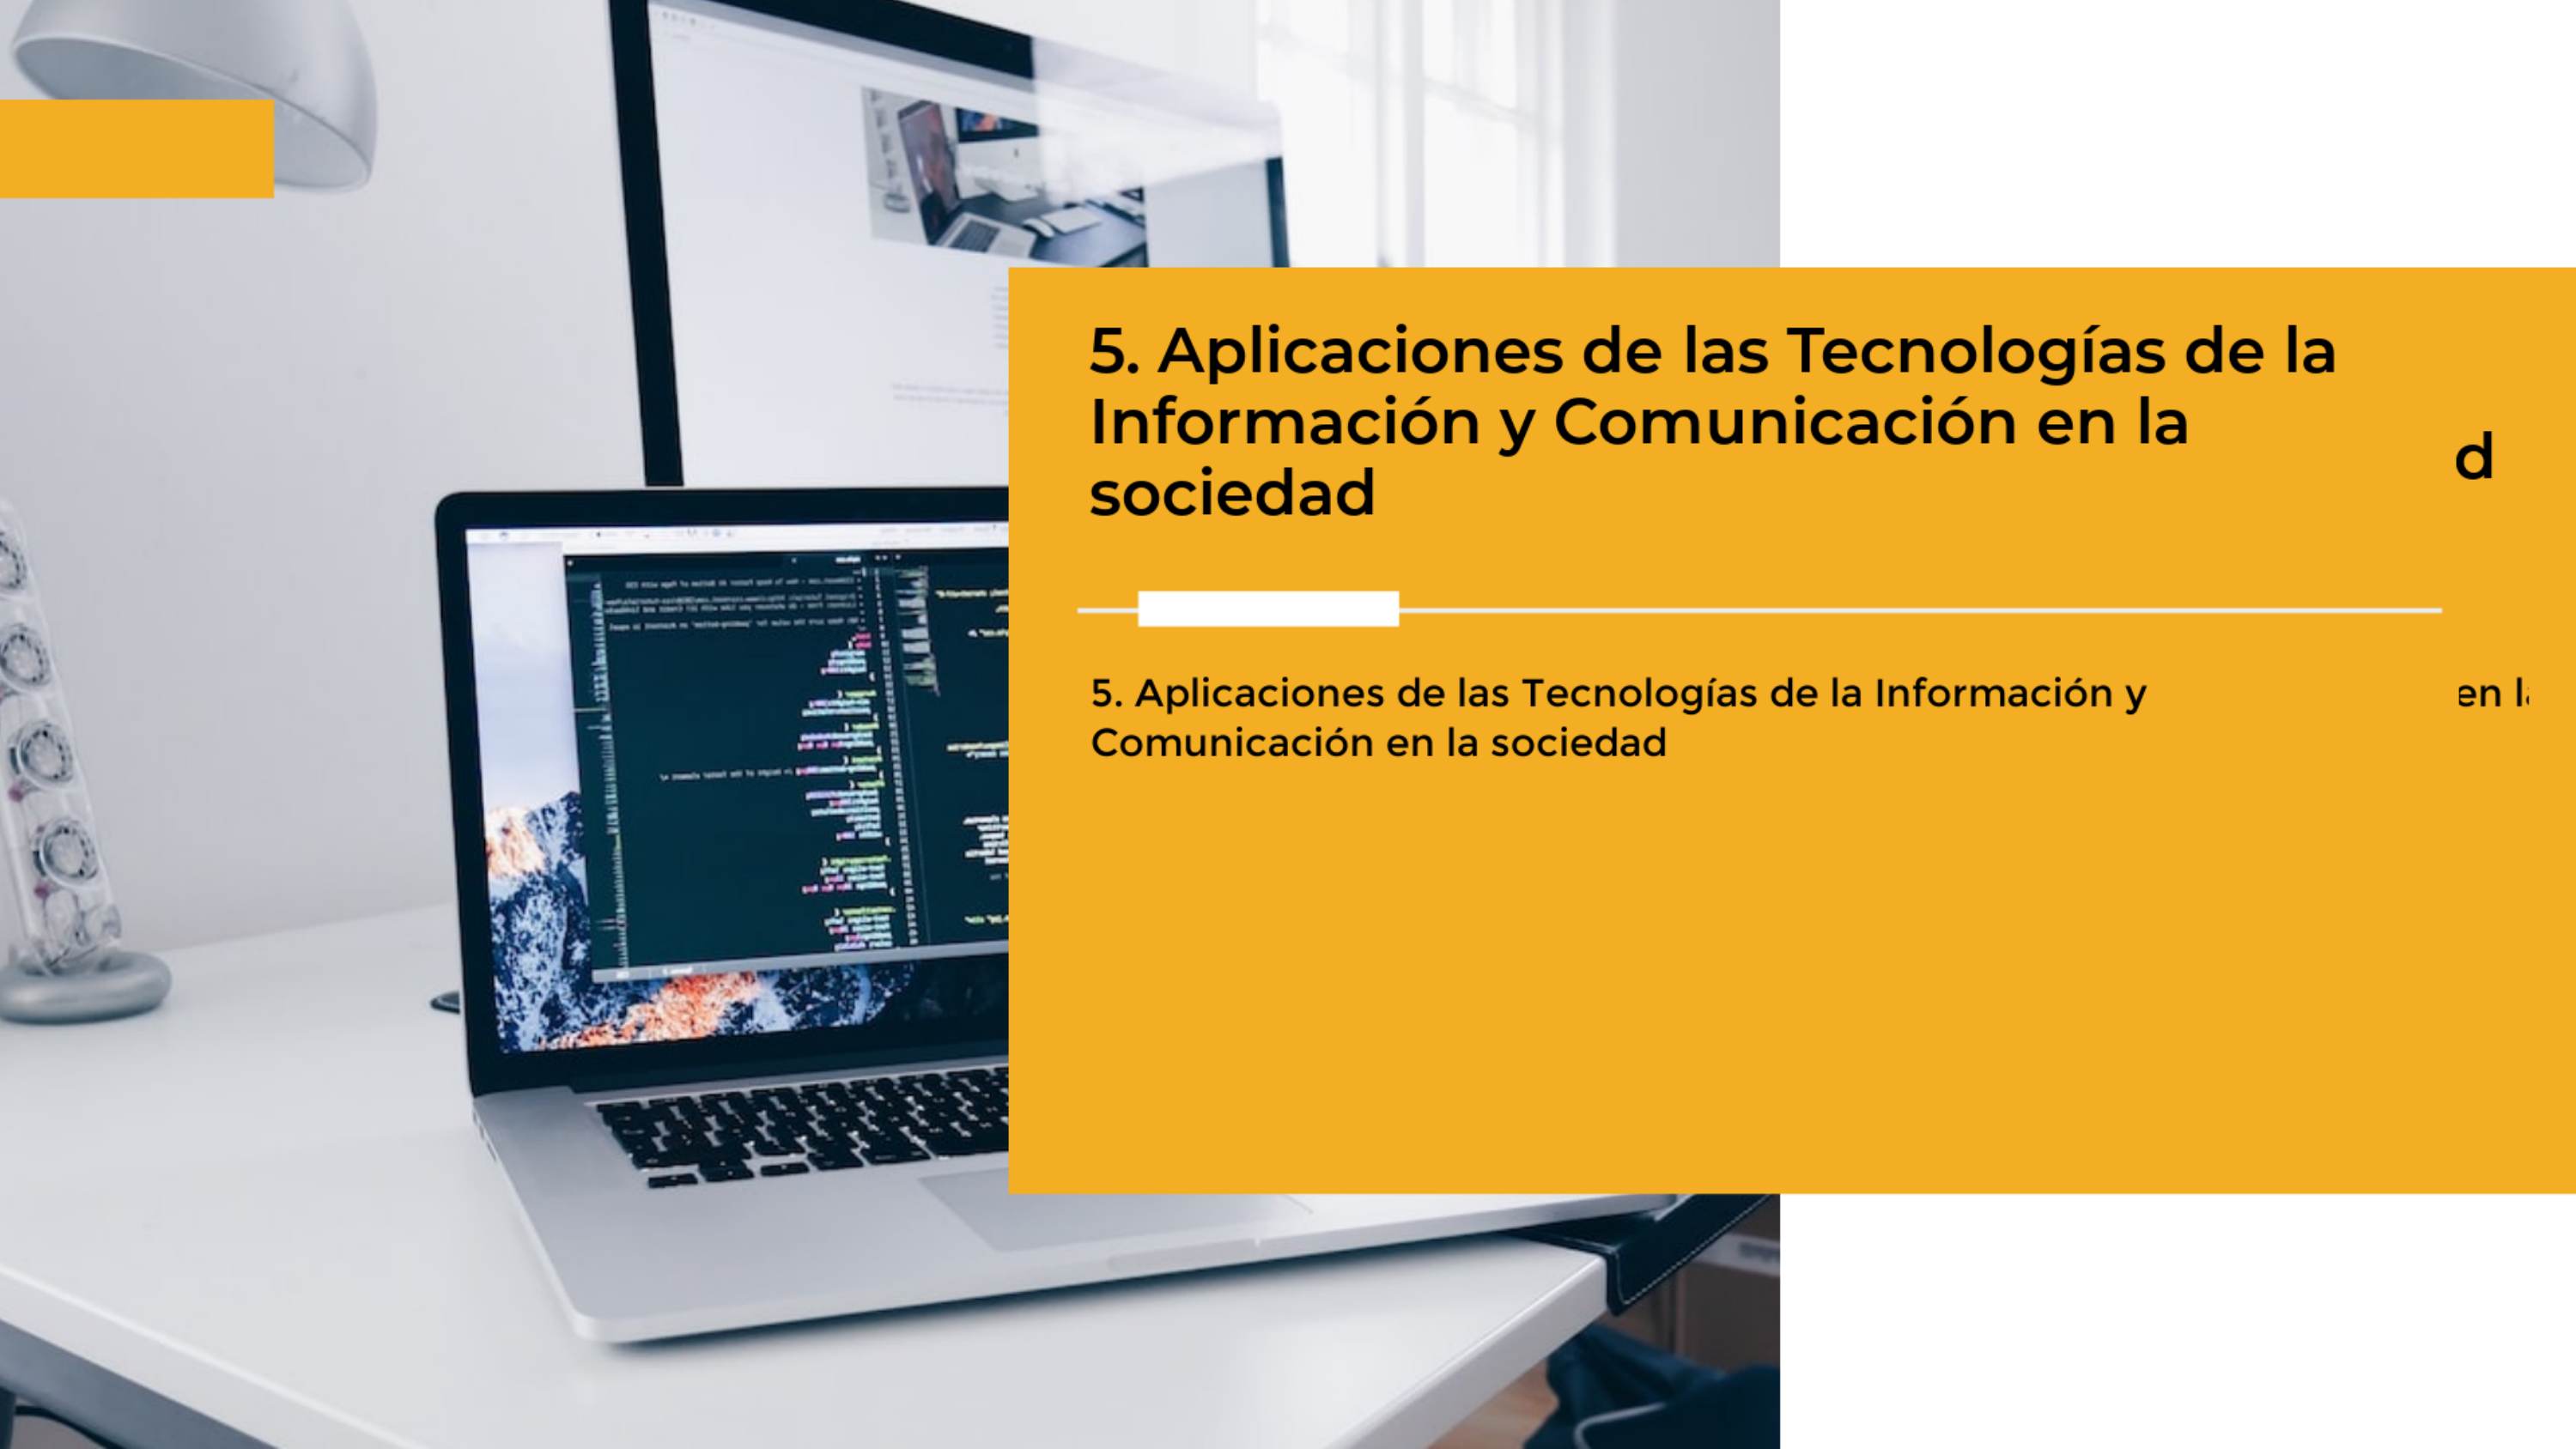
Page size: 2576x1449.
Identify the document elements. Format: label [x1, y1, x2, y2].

text_box [0, 0, 2576, 1449]
